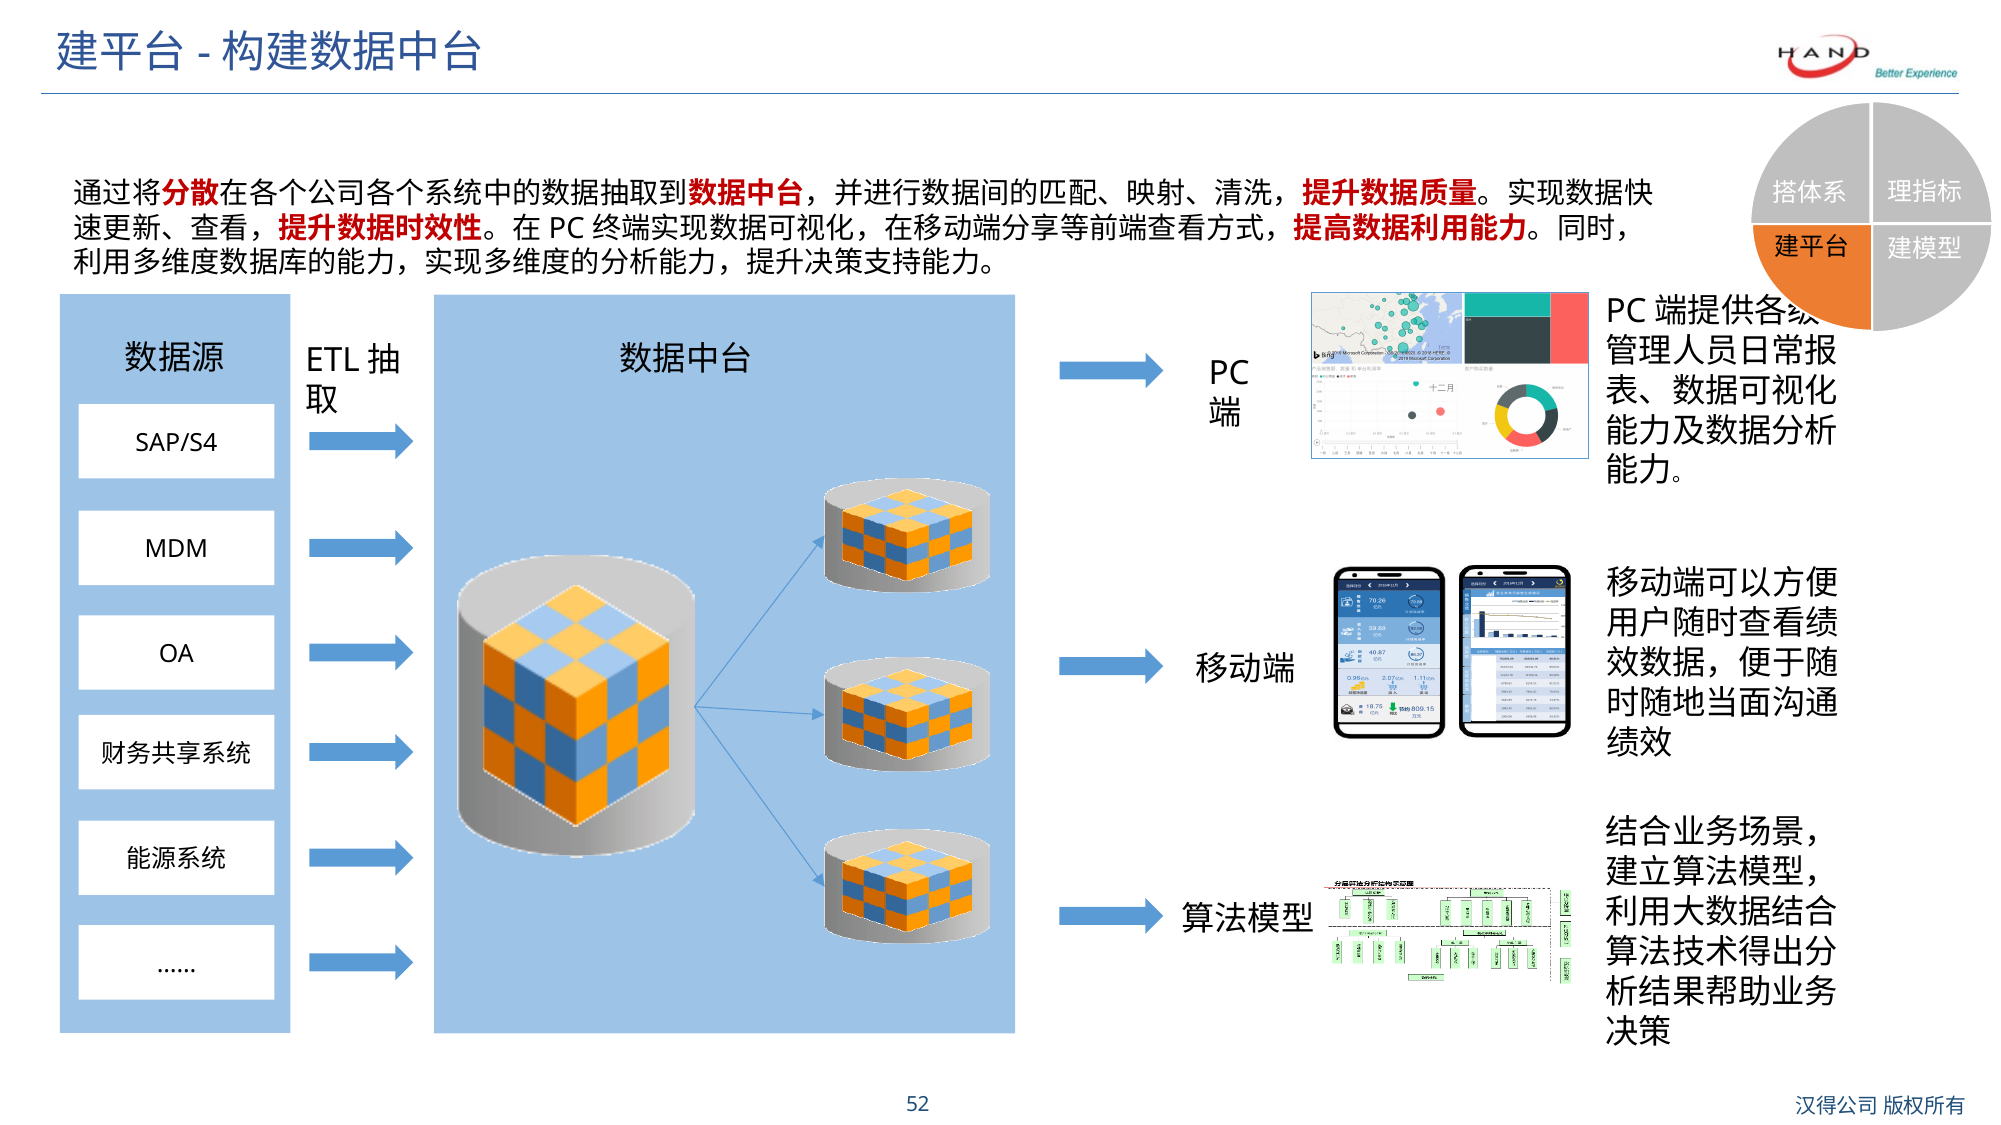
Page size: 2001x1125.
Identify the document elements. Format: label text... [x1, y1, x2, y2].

picture [1777, 31, 1960, 82]
text_box 通过将分散在各个公司各个系统中的数据抽取到数据中台，并进行数据间的匹配、映射、清洗，提升数据质量。实现数据快速更新、查看，提升数据时效性。在PC终端实现数据可视化，在移动端分享等前端查看方式，提高数据利用能力。同时，利用多维度数据库的能力，实现多维度的分析能力，提升决策支持能力。 [59, 166, 1684, 281]
title 建平台-构建数据中台 [40, 22, 1777, 86]
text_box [1750, 101, 1993, 333]
picture [1324, 876, 1584, 984]
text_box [59, 281, 1868, 1061]
